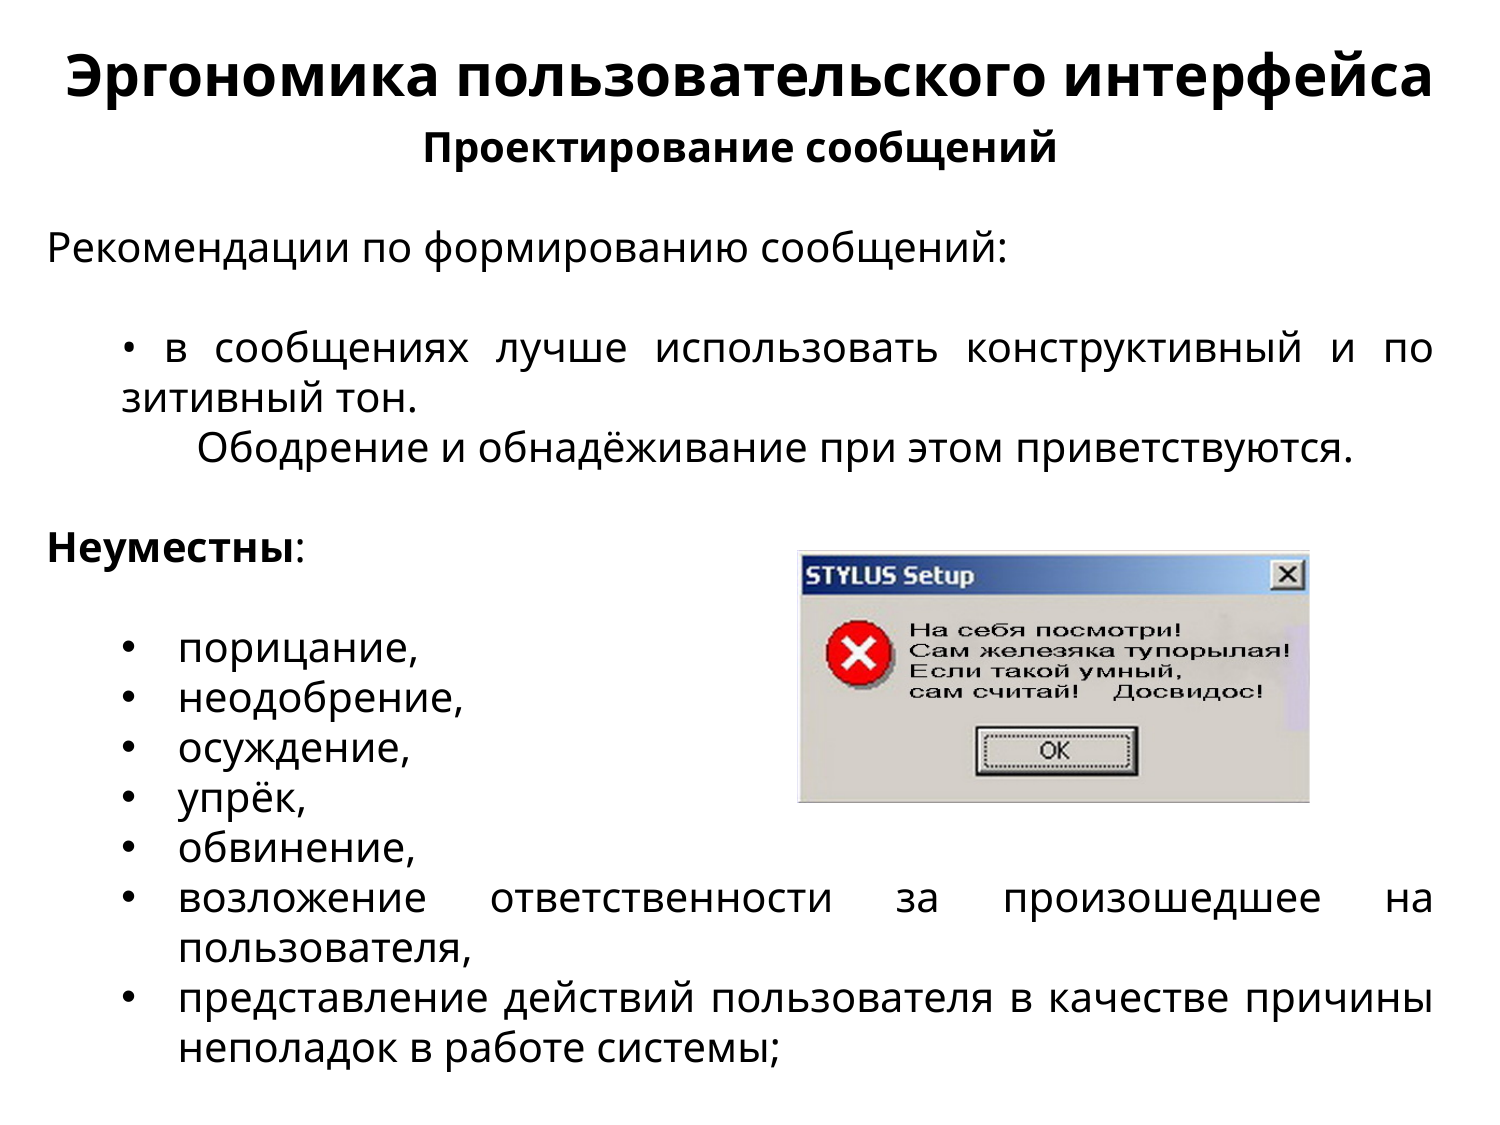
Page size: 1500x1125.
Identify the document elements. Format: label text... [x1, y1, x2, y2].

text_box Эргономика пользовательского интерфейса [17, 30, 1483, 116]
text_box Проектирование сообщений Реко­мендации по формированию сообщений: • в сообщениях лучше использовать конструктивный и по­зитивный тон. Ободрение и обнадёживание при этом приветст­вуются. Неуместны: порицание, неодобрение, осуждение, упрёк, обвинение, возложение ответственности за произошедшее на пользователя, представление действий пользователя в качестве причины неполадок в работе системы; [31, 113, 1450, 1079]
picture [796, 550, 1310, 804]
